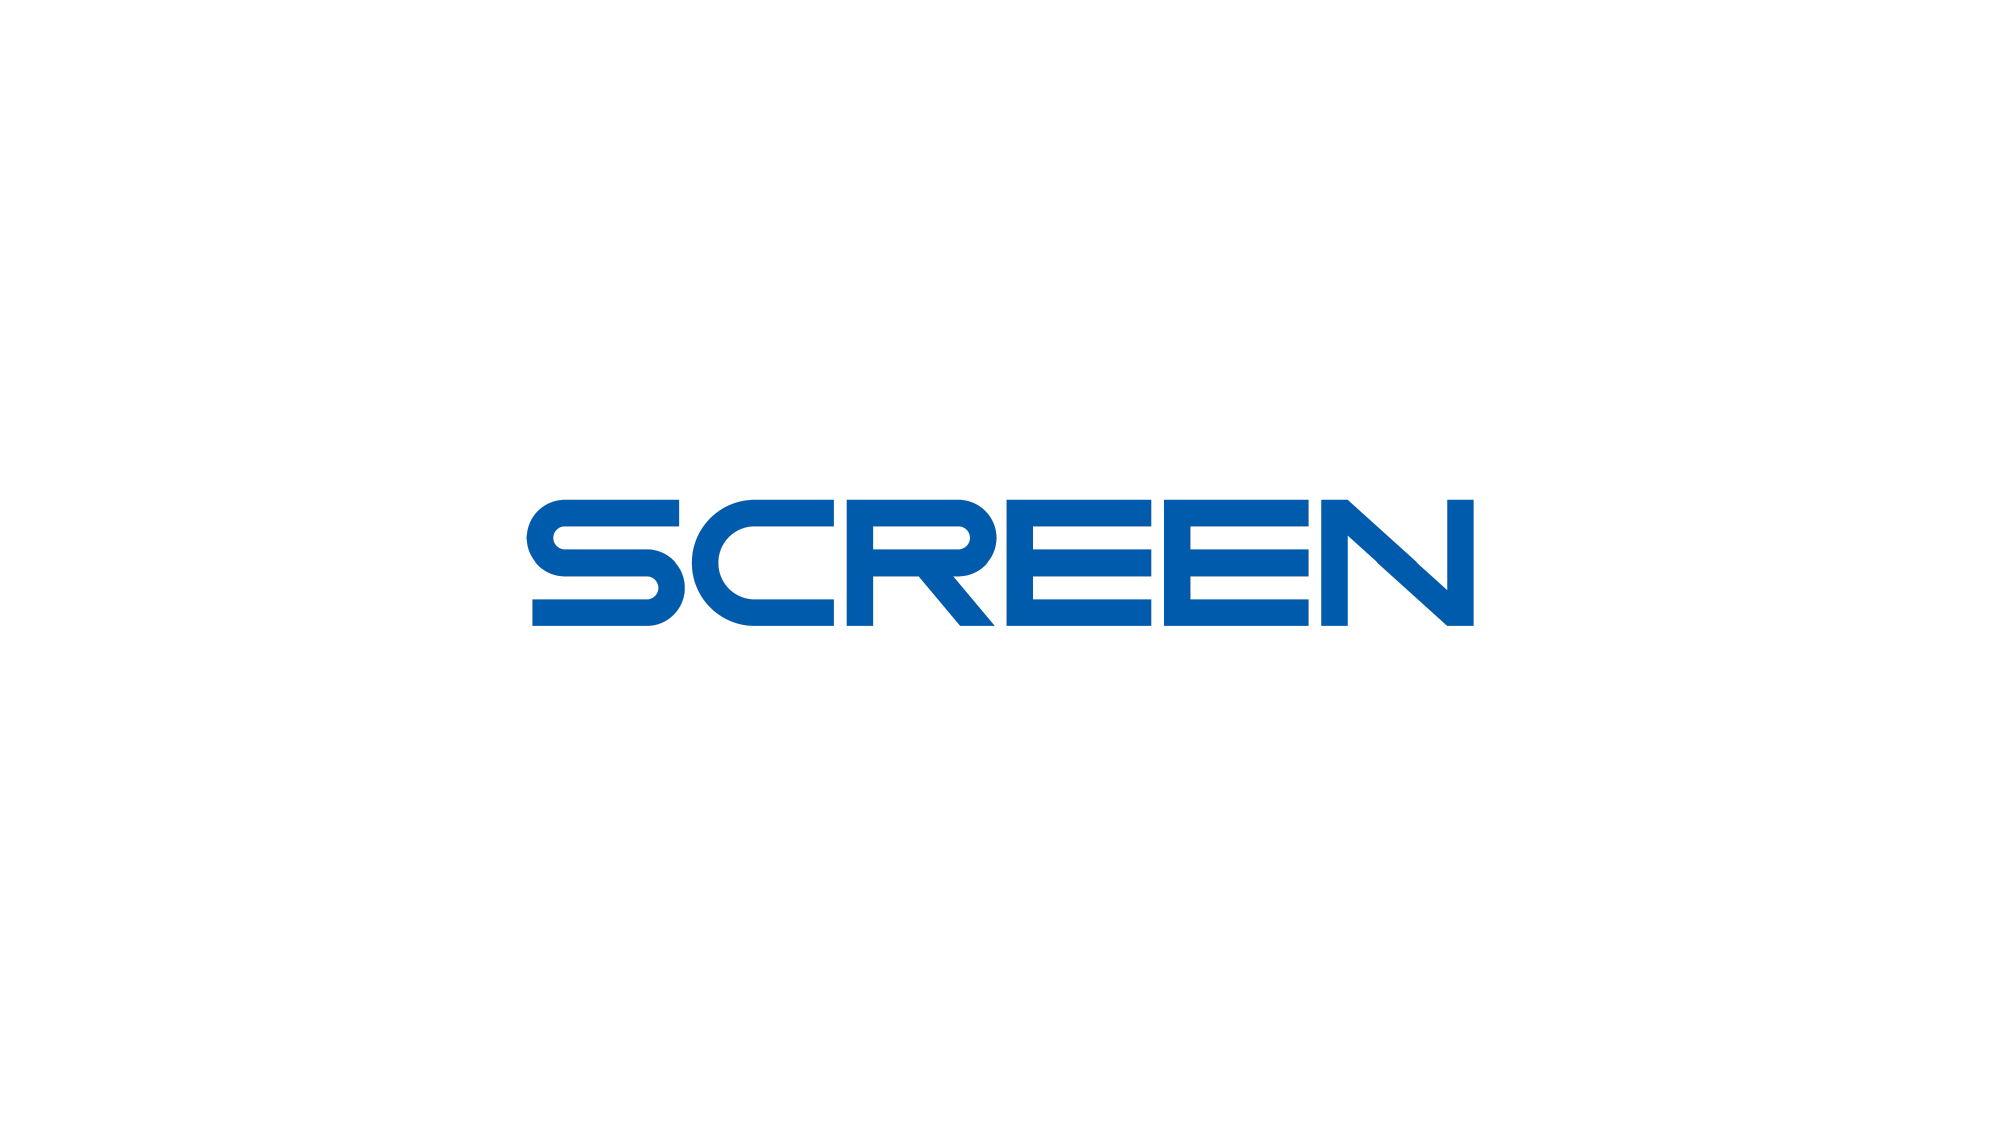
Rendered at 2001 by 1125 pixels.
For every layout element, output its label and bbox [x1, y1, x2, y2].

picture [526, 499, 1474, 626]
